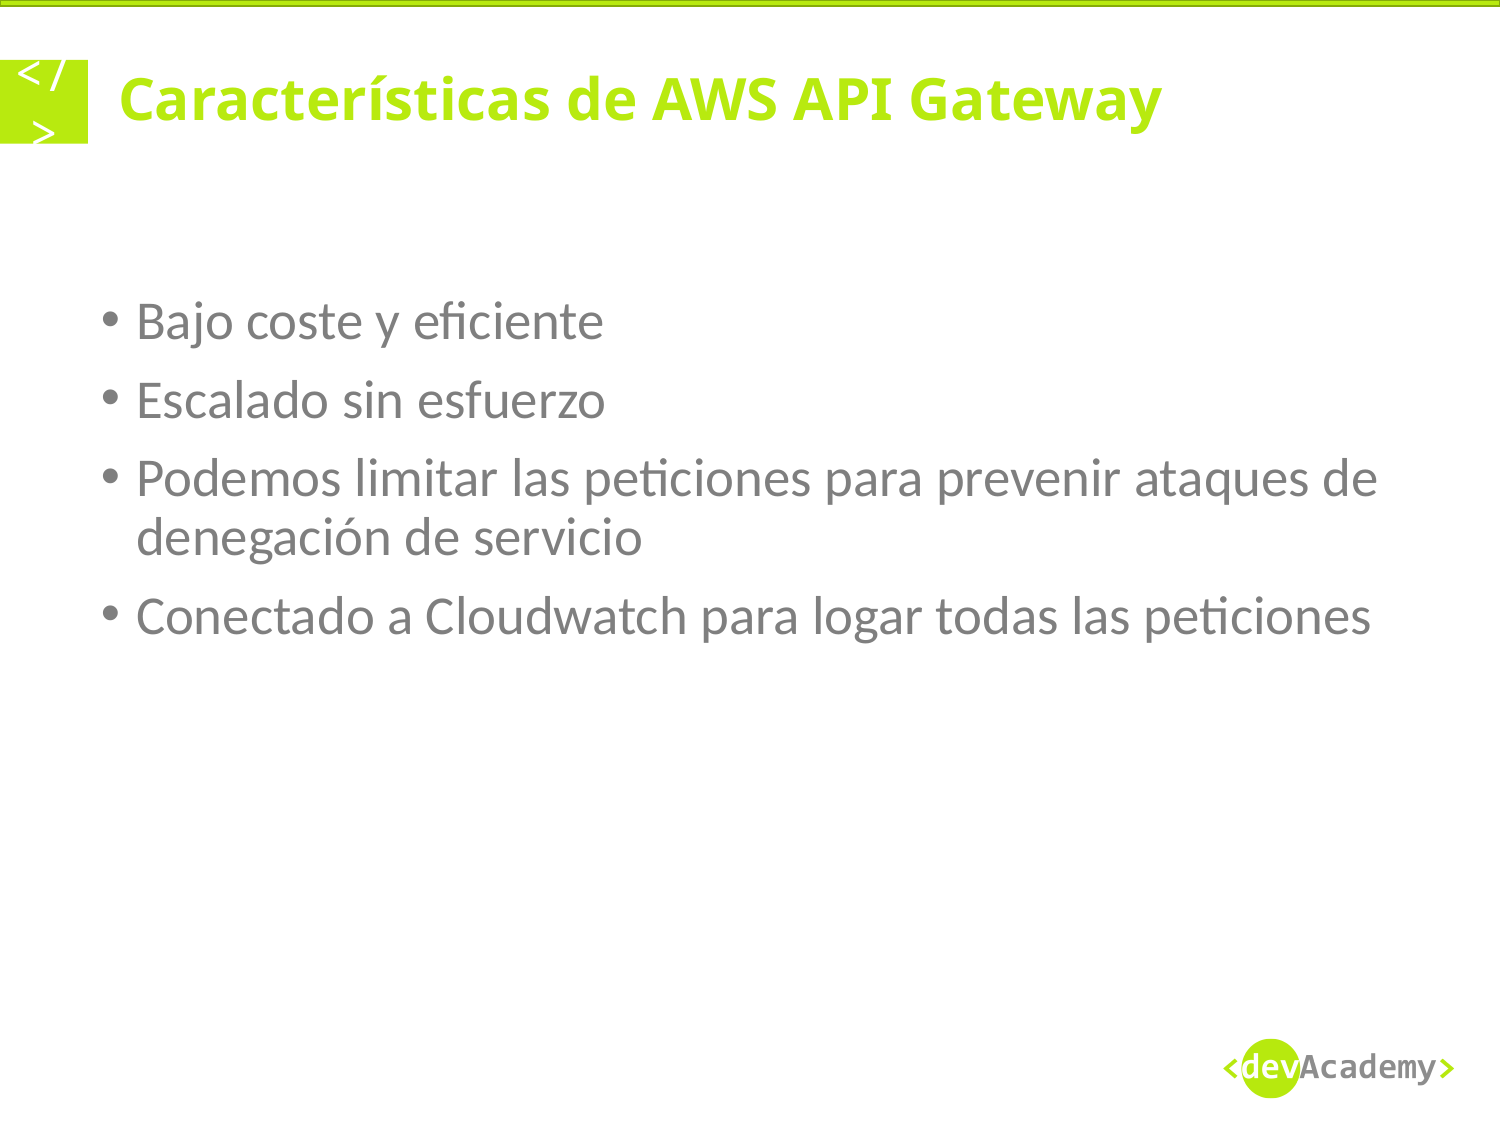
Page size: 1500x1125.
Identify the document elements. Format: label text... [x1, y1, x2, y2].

picture [1218, 1036, 1458, 1102]
title Características de AWS API Gateway [103, 59, 1458, 144]
list Bajo coste y eficiente Escalado sin esfuerzo Podemos limitar las peticiones para prevenir ataques de denegación de servicio Conectado a Cloudwatch para logar todas las peticiones [85, 284, 1406, 710]
